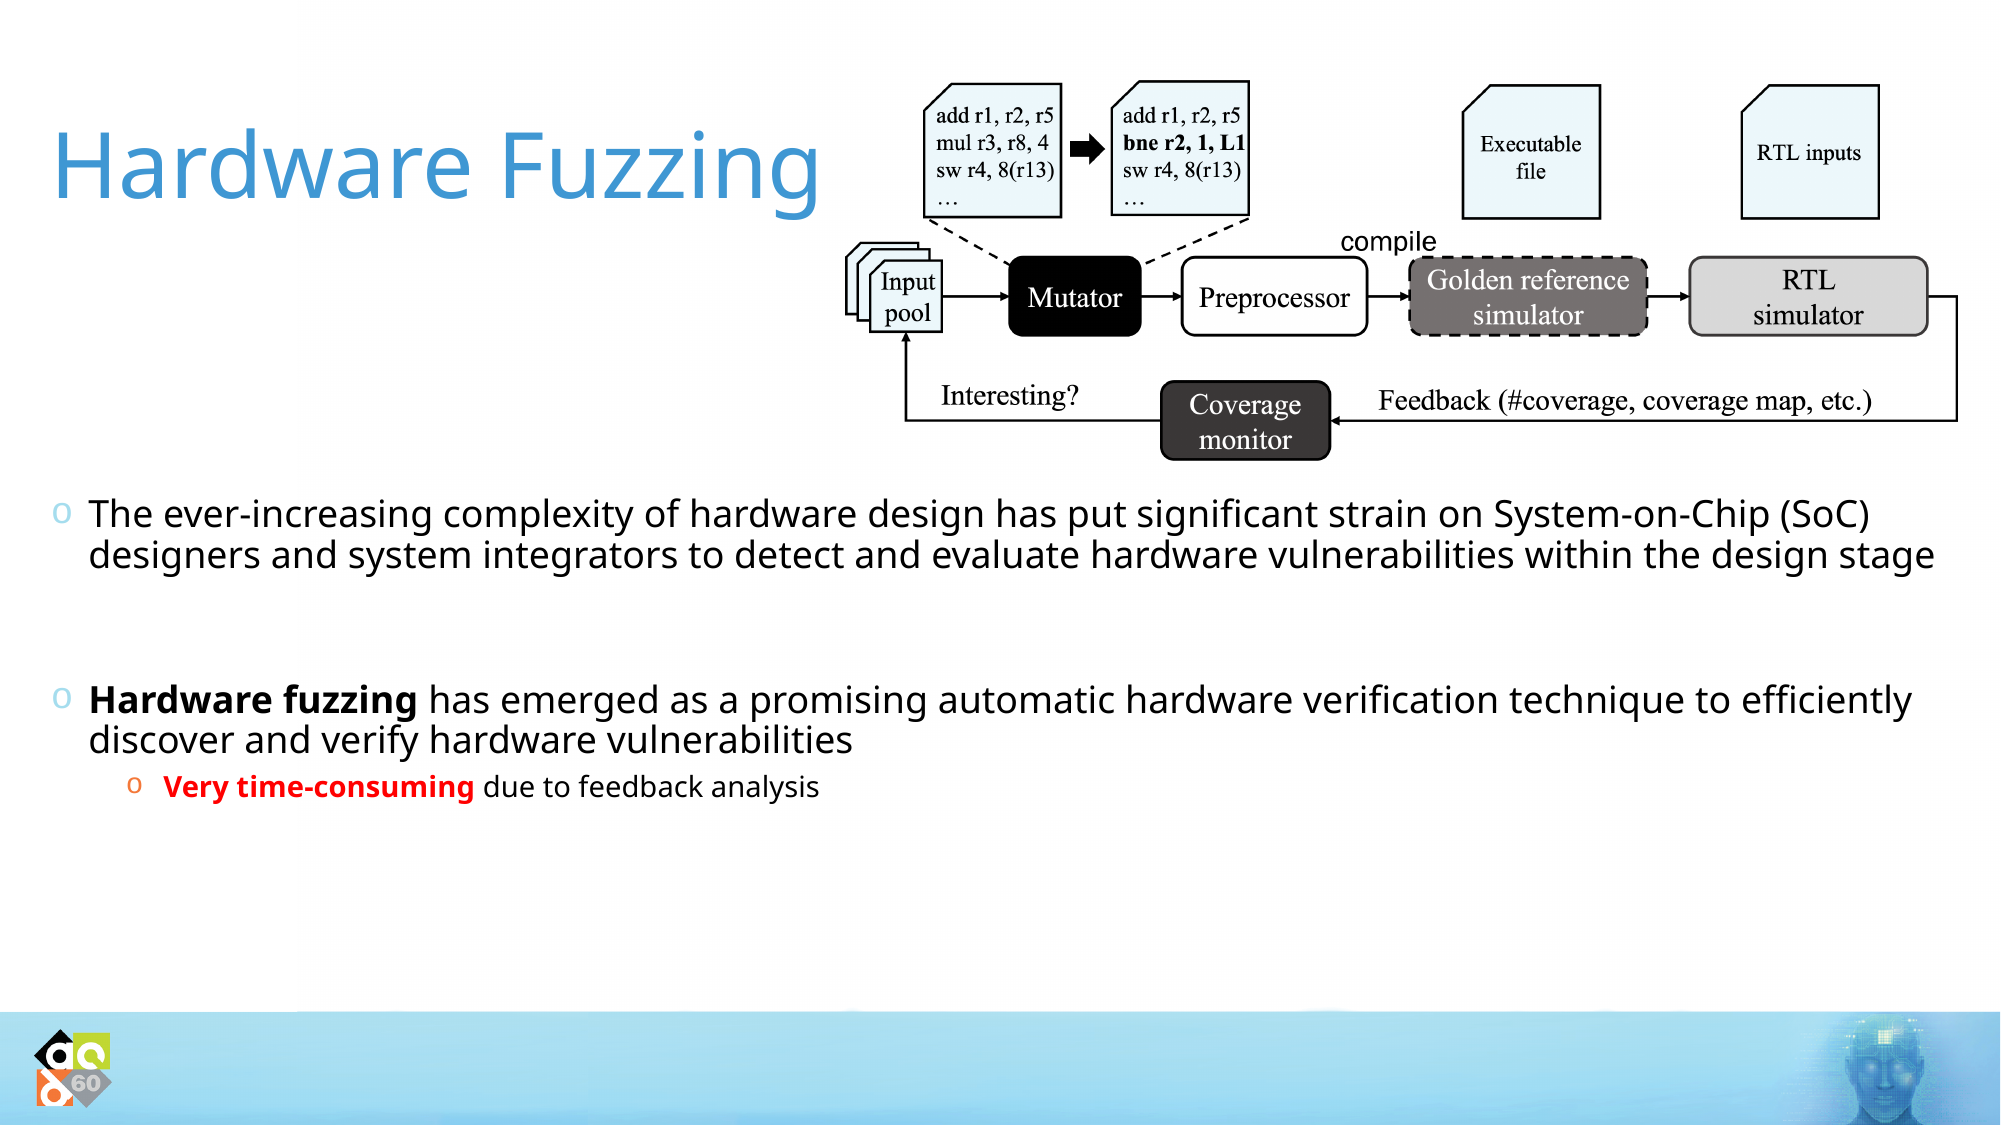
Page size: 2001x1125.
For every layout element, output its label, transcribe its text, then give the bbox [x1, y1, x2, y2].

picture [0, 0, 2001, 1125]
title Hardware Fuzzing [35, 59, 1959, 278]
list The ever-increasing complexity of hardware design has put significant strain on System-on-Chip (SoC) designers and system integrators to detect and evaluate hardware vulnerabilities within the design stage Hardware fuzzing has emerged as a promising automatic hardware verification technique to efficiently discover and verify hardware vulnerabilities Very time-consuming due to feedback analysis [35, 299, 1959, 987]
